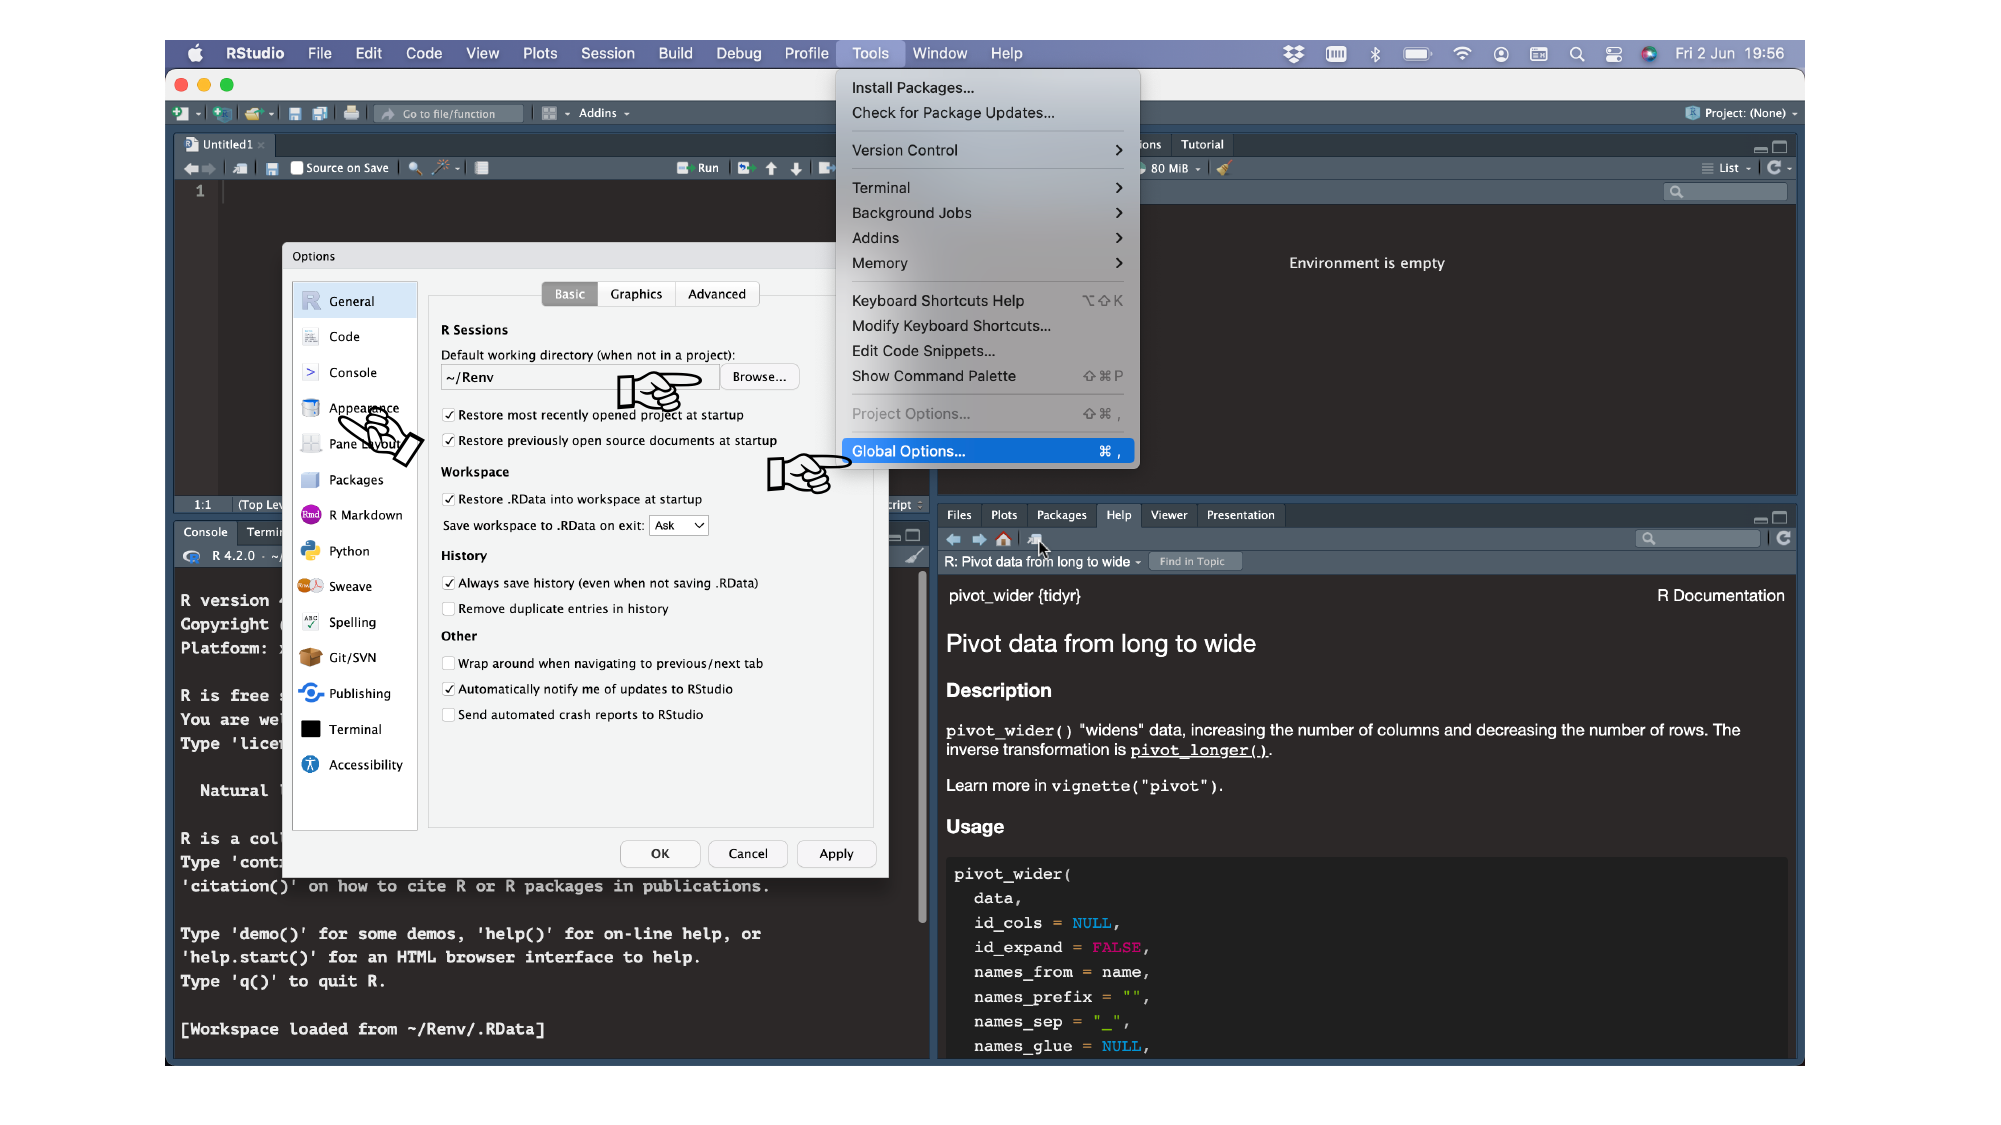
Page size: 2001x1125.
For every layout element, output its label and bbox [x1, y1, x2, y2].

picture [165, 40, 1805, 1066]
